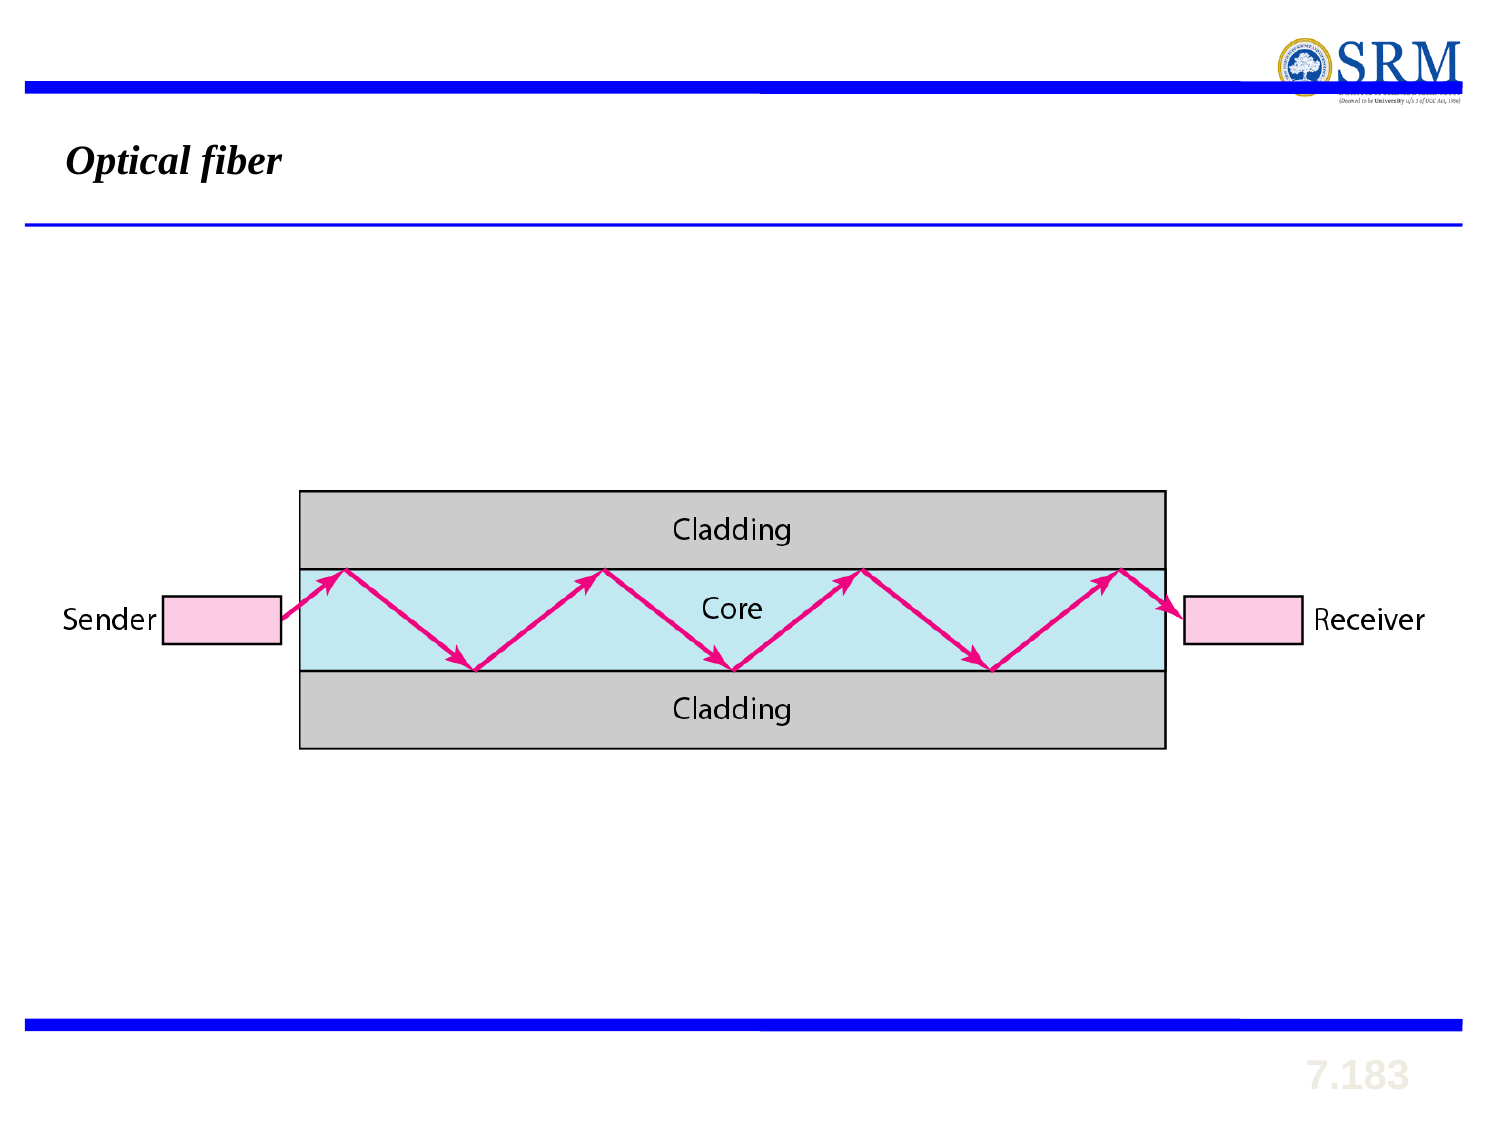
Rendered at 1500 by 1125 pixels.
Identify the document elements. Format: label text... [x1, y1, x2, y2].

picture [1275, 25, 1466, 113]
text_box Optical fiber [50, 125, 298, 190]
picture [61, 489, 1426, 751]
slide_number 7.183 [1074, 1042, 1425, 1103]
